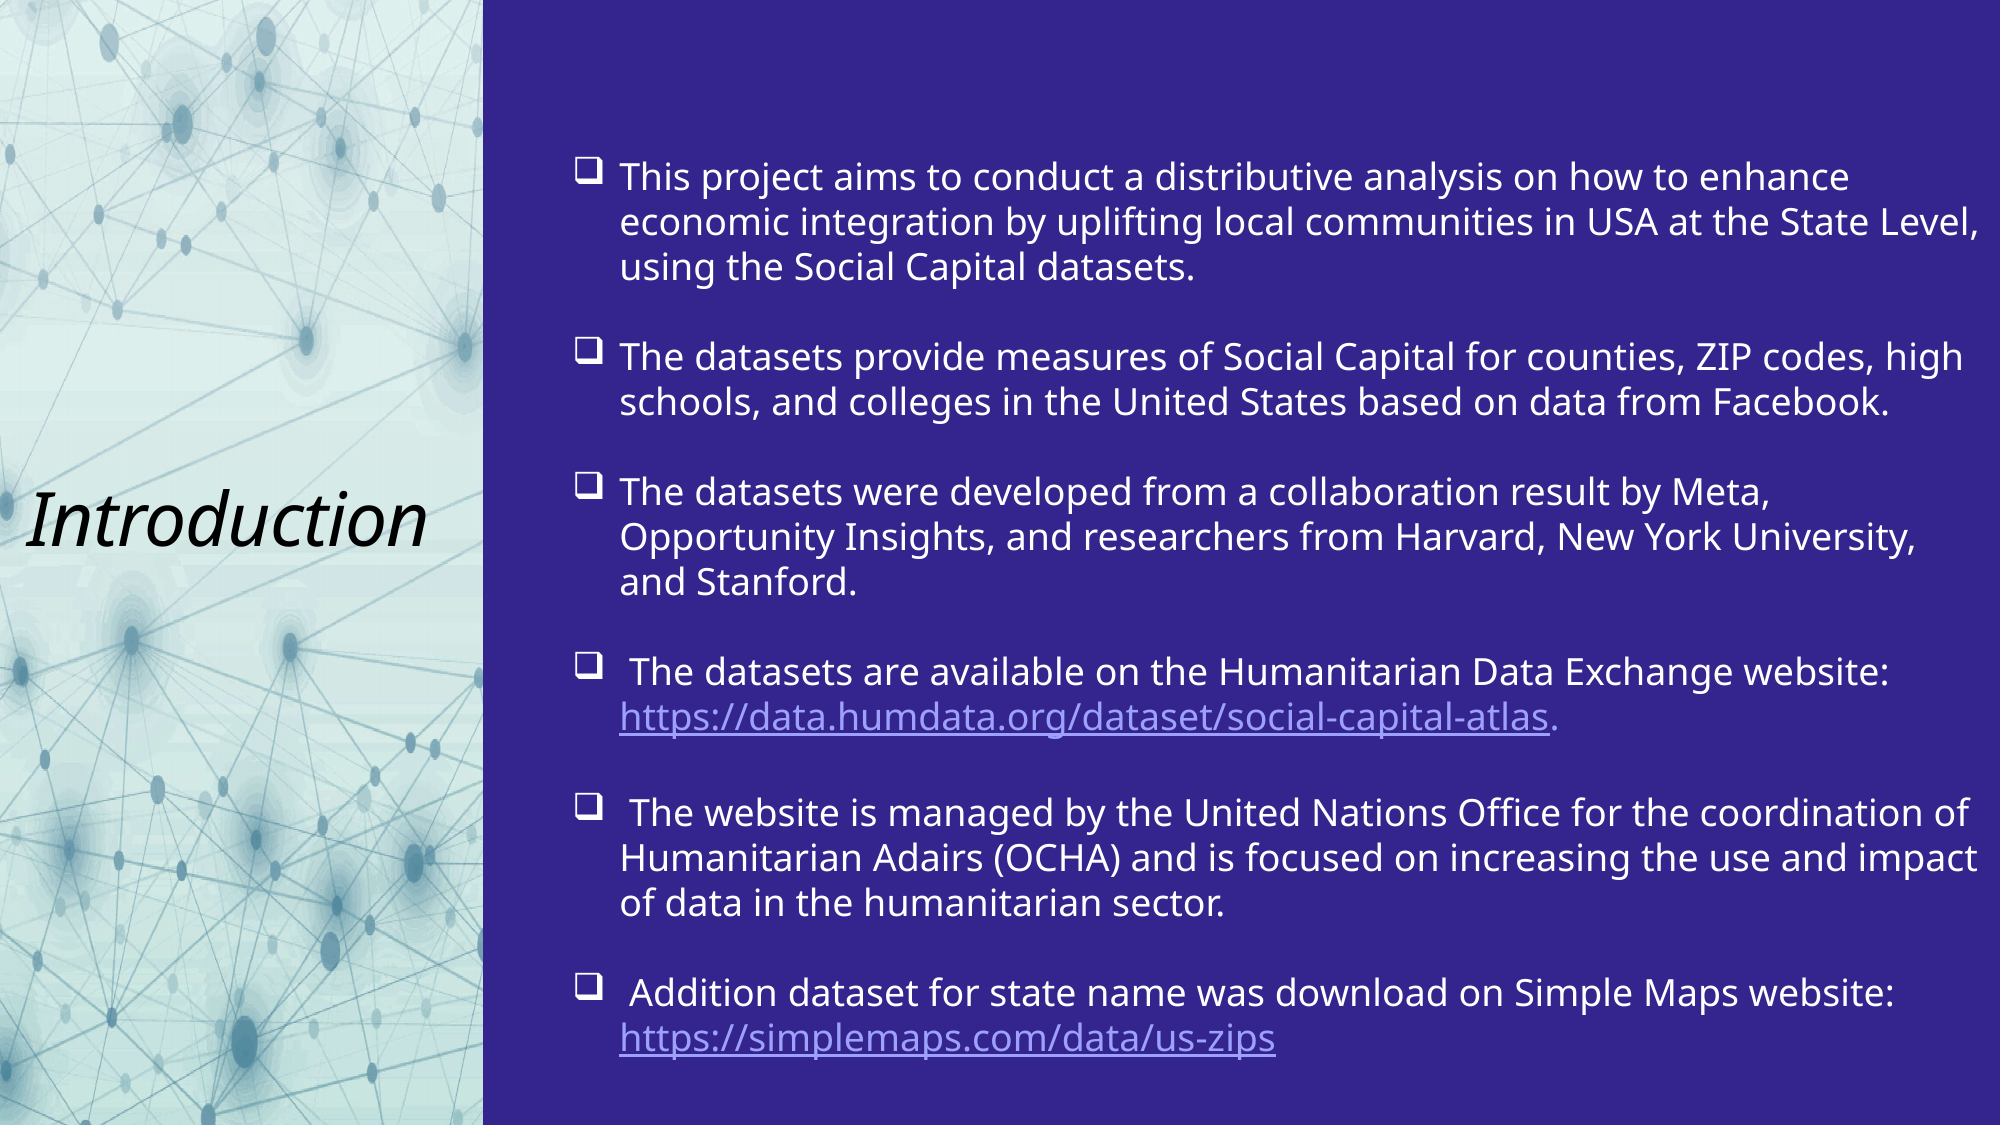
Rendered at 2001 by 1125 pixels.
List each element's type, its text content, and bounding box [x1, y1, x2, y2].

text_box This project aims to conduct a distributive analysis on how to enhance economic integration by uplifting local communities in USA at the State Level, using the Social Capital datasets. The datasets provide measures of Social Capital for counties, ZIP codes, high schools, and colleges in the United States based on data from Facebook. The datasets were developed from a collaboration result by Meta, Opportunity Insights, and researchers from Harvard, New York University, and Stanford. The datasets are available on the Humanitarian Data Exchange website: https://data.humdata.org/dataset/social-capital-atlas. The website is managed by the United Nations Office for the coordination of Humanitarian Adairs (OCHA) and is focused on increasing the use and impact of data in the humanitarian sector. Addition dataset for state name was download on Simple Maps website: https://simplemaps.com/data/us-zips [483, 100, 2000, 1073]
picture [0, 0, 483, 1125]
